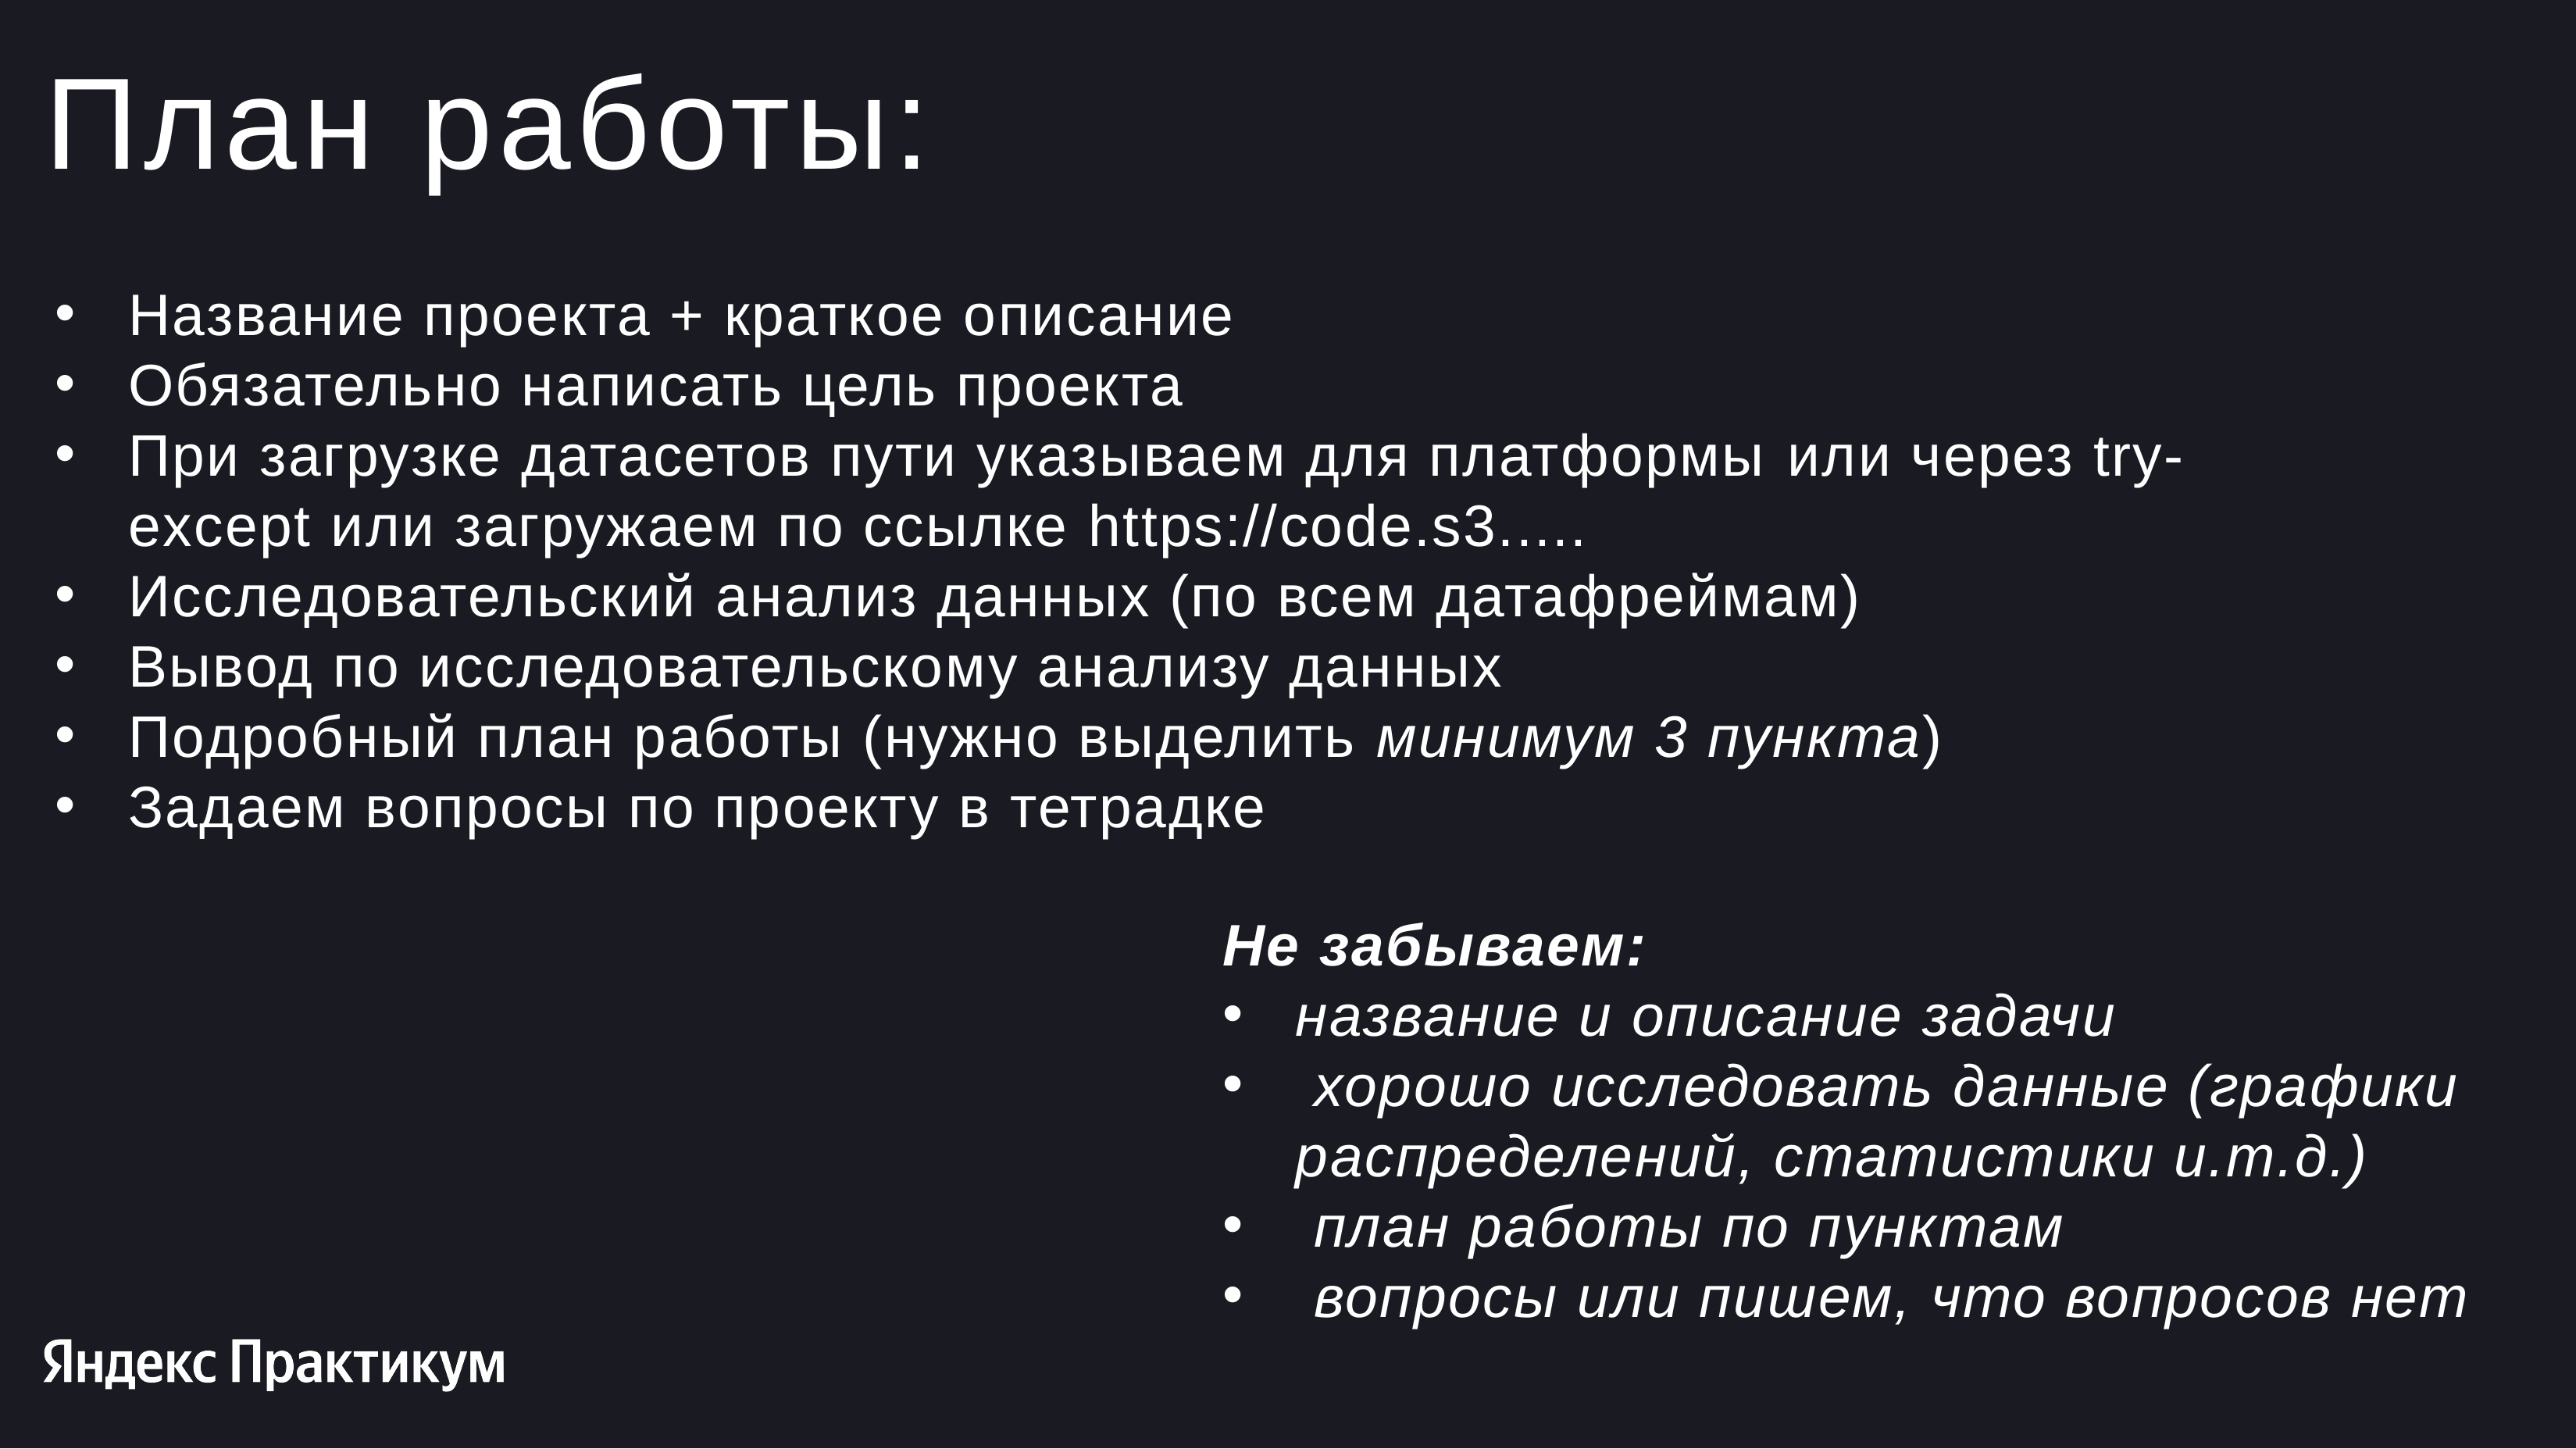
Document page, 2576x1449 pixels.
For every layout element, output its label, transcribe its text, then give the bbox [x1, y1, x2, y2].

picture [43, 1339, 504, 1393]
text_box Название проекта + краткое описание Обязательно написать цель проекта При загрузке датасетов пути указываем для платформы или через try-except или загружаем по ссылке https://code.s3..... Исследовательский анализ данных (по всем датафреймам) Вывод по исследовательскому анализу данных Подробный план работы (нужно выделить минимум 3 пункта) Задаем вопросы по проекту в тетрадке [43, 193, 2355, 845]
text_box Не забываем: название и описание задачи хорошо исследовать данные (графики распределений, статистики и.т.д.) план работы по пунктам вопросы или пишем, что вопросов нет [1211, 901, 2514, 1335]
title План работы: [43, 55, 1289, 193]
